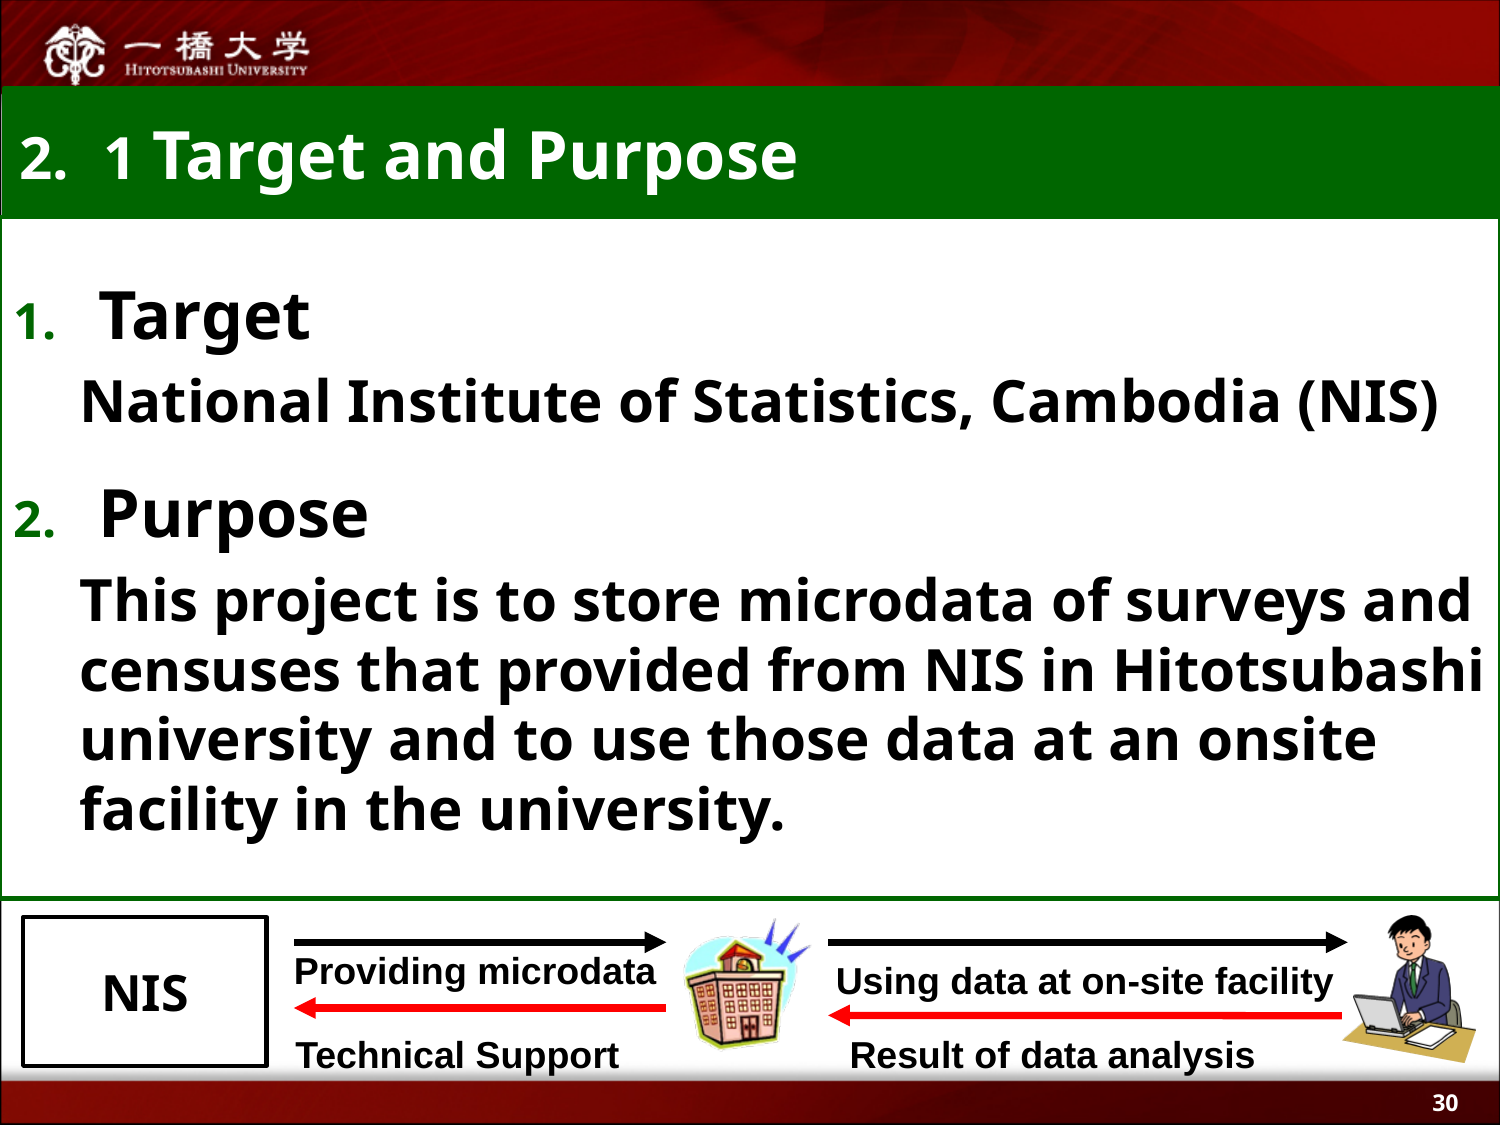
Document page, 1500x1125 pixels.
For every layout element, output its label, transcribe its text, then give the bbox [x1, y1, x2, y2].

picture [0, 899, 1500, 1125]
slide_number 30 [1108, 1089, 1459, 1118]
text_box Result of data analysis [834, 1025, 1271, 1084]
text_box Technical Support [280, 1023, 635, 1084]
text_box Using data at on-site facility [853, 951, 1337, 1010]
picture [0, 0, 1500, 216]
title 1 Target and Purpose [4, 88, 1500, 216]
text_box Providing microdata [279, 940, 645, 1000]
text_box Target National Institute of Statistics, Cambodia (NIS) Purpose This project is to store microdata of surveys and censuses that provided from NIS in Hitotsubashi university and to use those data at an onsite facility in the university. [0, 216, 1500, 899]
text_box NIS [21, 915, 269, 1068]
